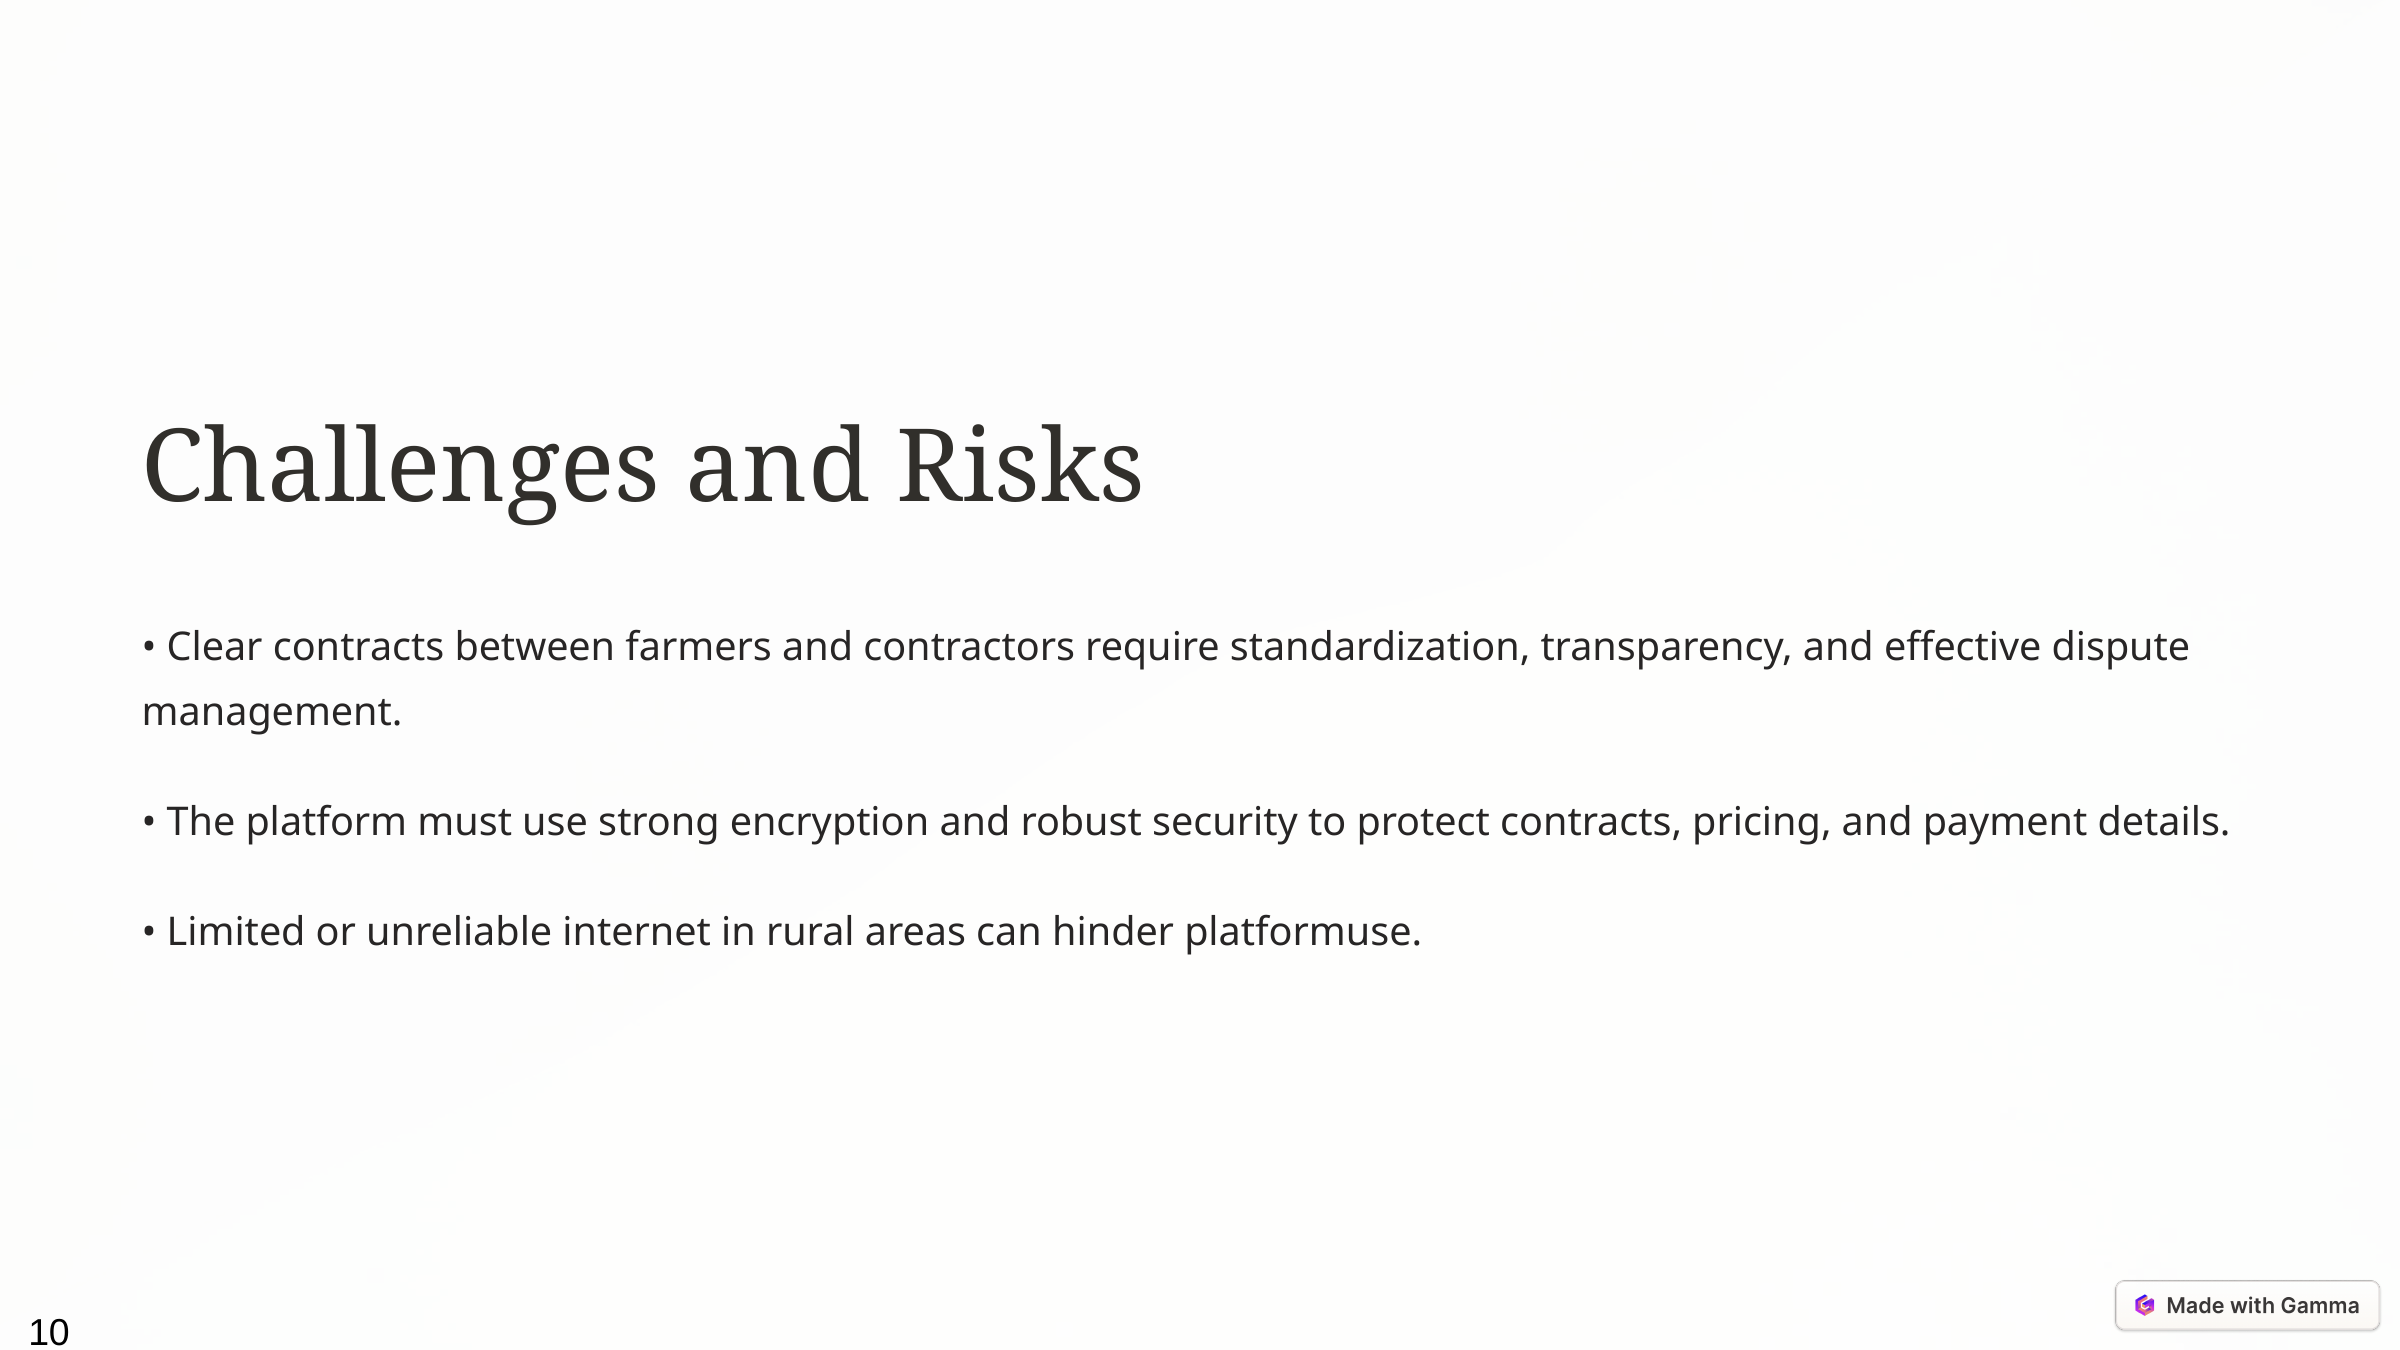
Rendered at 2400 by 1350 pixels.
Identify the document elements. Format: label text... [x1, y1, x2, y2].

text_box Challenges and Risks [141, 396, 1155, 523]
text_box • The platform must use strong encryption and robust security to protect contracts, pricing, and payment details. [141, 778, 2259, 844]
text_box • Limited or unreliable internet in rural areas can hinder platformuse. [141, 889, 2259, 954]
picture [2106, 1271, 2389, 1339]
text_box 10 [13, 1300, 85, 1350]
text_box • Clear contracts between farmers and contractors require standardization, transparency, and effective dispute management. [141, 603, 2259, 734]
